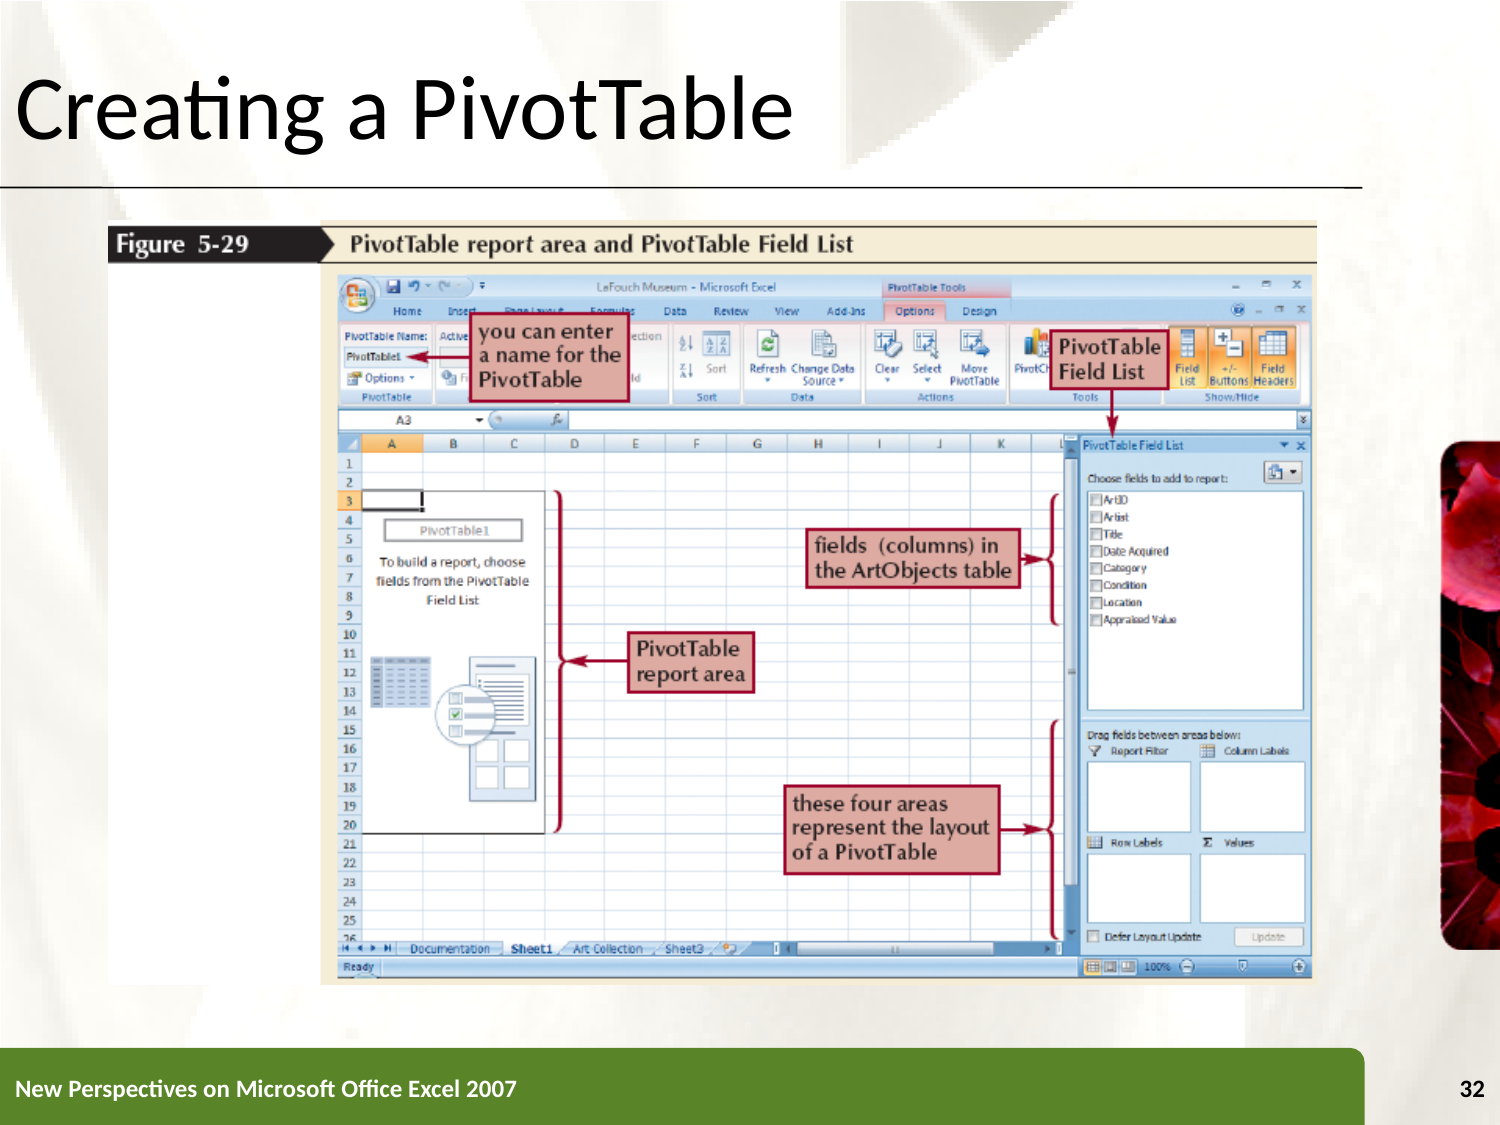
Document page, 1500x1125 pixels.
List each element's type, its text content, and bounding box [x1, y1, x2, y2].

footer New Perspectives on Microsoft Office Excel 2007 [0, 1050, 1350, 1125]
slide_number 32 [1412, 1050, 1500, 1125]
picture [1437, 437, 1500, 950]
title Creating a PivotTable [0, 24, 1363, 181]
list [108, 220, 1317, 985]
